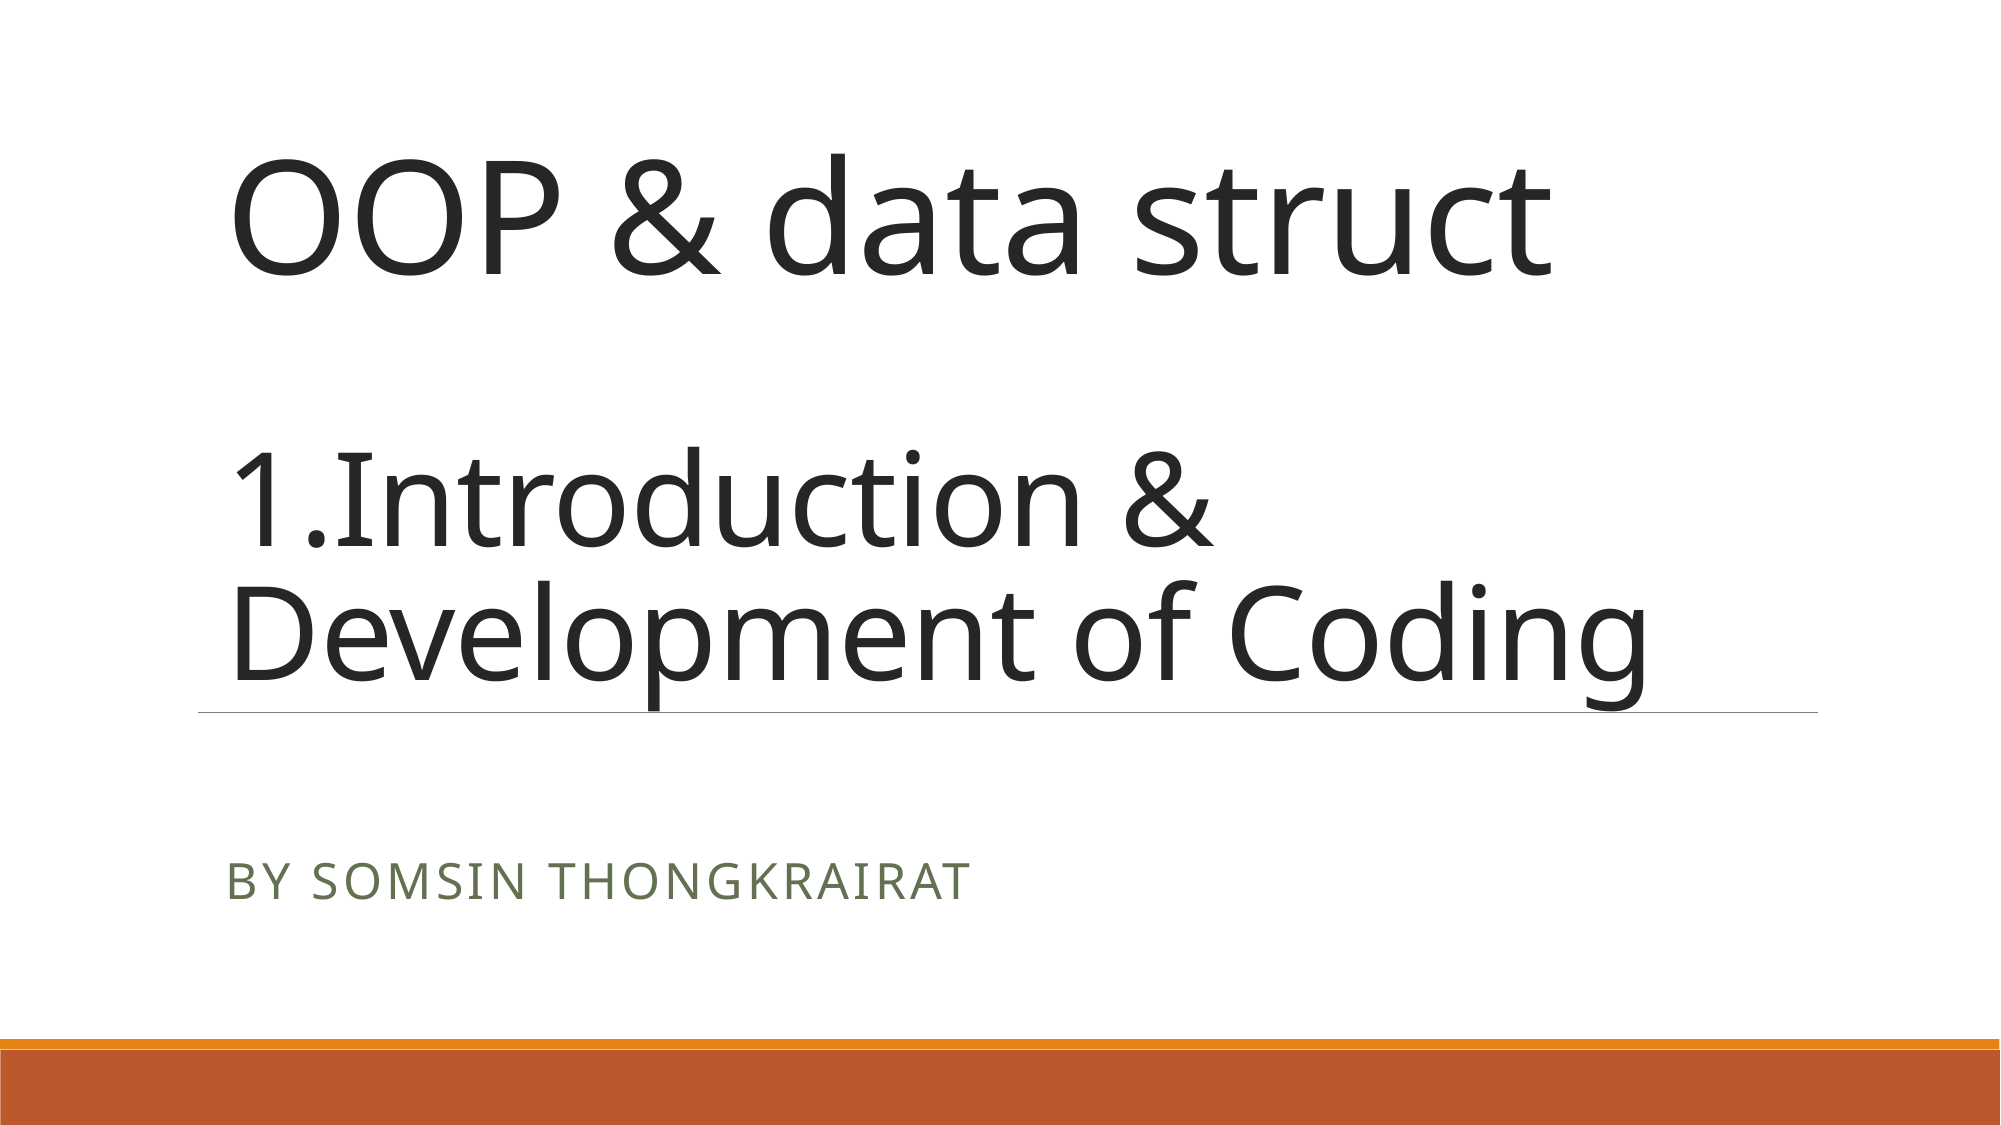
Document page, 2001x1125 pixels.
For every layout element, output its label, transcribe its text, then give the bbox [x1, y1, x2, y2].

title OOP & data struct 1.Introduction & Development of Coding [210, 129, 1726, 715]
subtitle By Somsin Thongkrairat [210, 848, 1381, 968]
